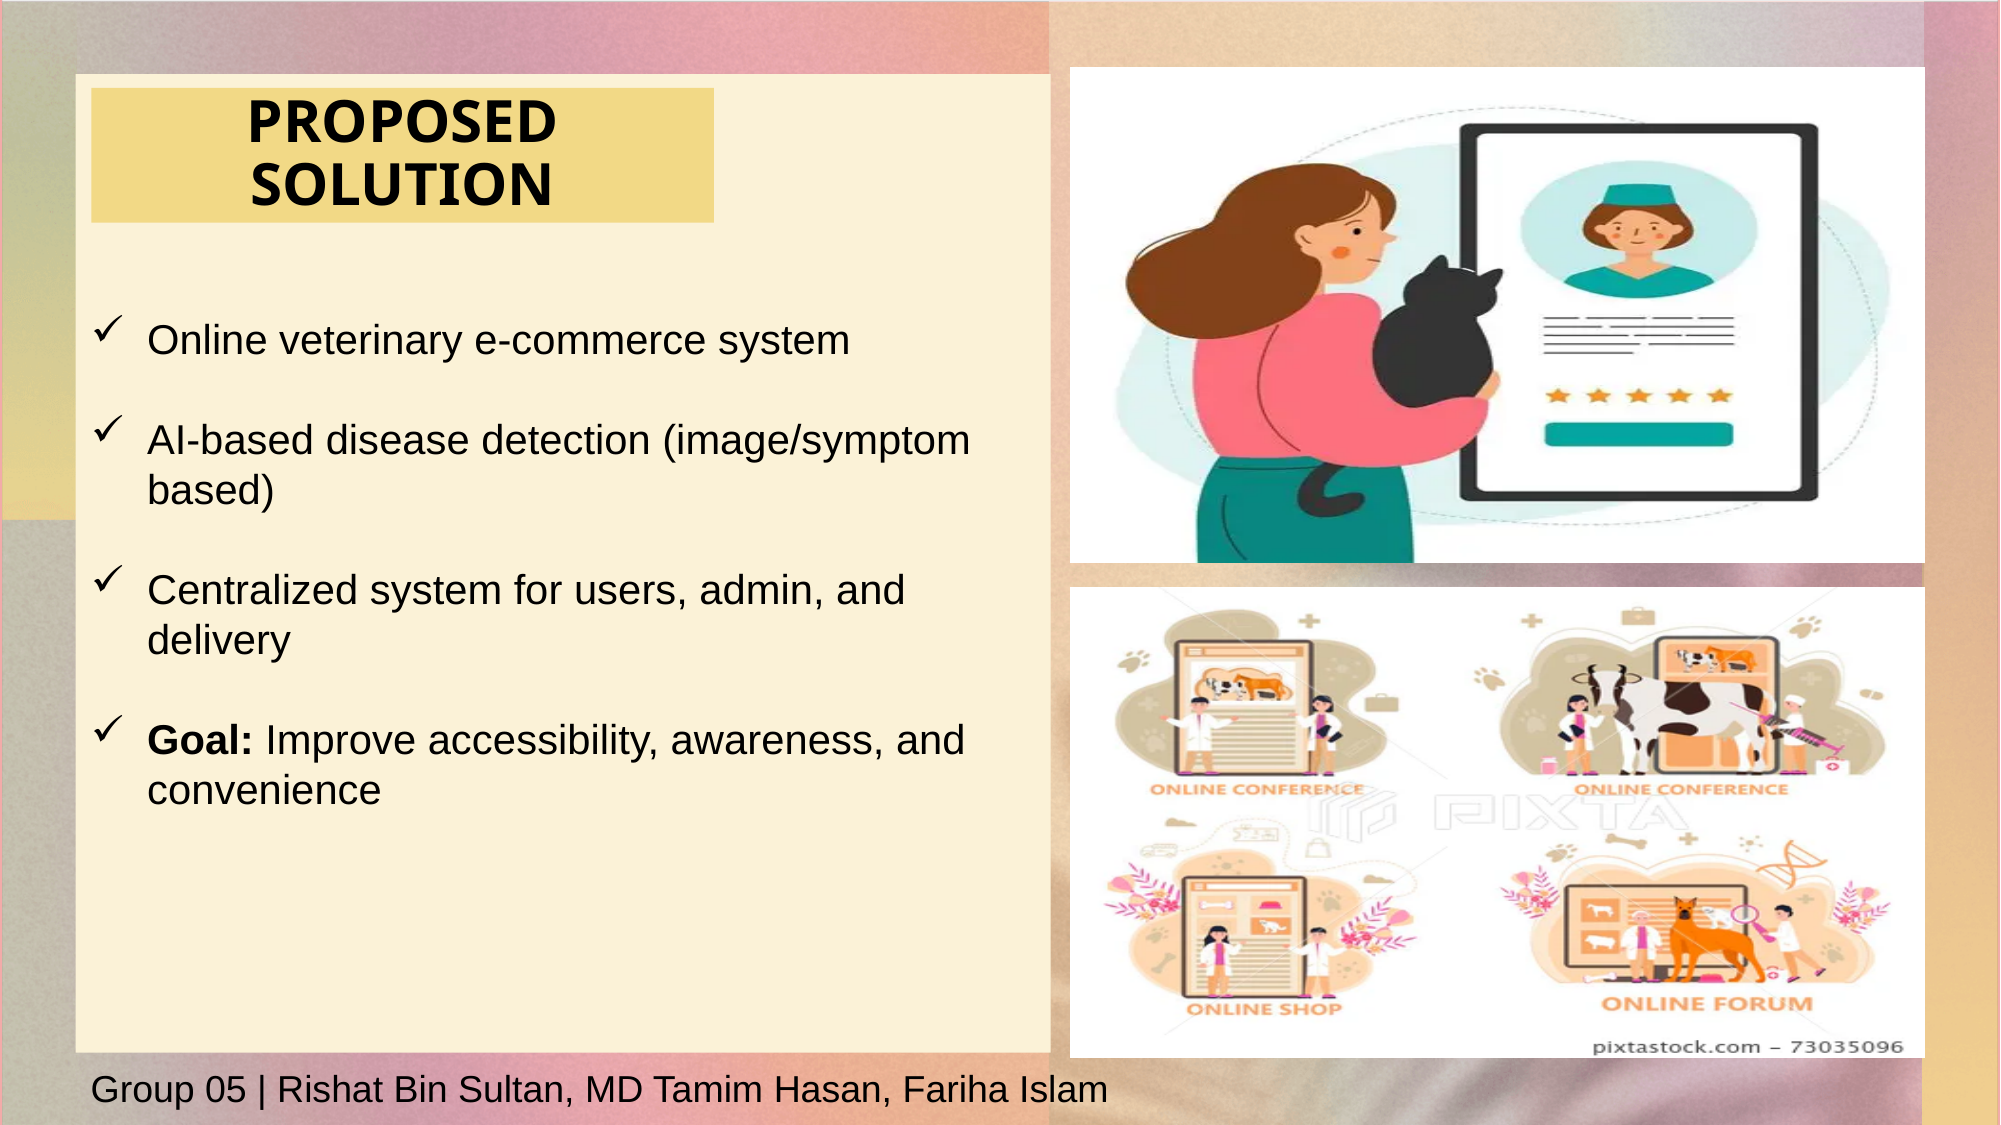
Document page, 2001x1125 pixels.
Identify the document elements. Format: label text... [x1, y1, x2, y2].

list Online veterinary e-commerce system AI-based disease detection (image/symptom based) Centralized system for users, admin, and delivery Goal: Improve accessibility, awareness, and convenience [75, 236, 1030, 889]
text_box Group 05 | Rishat Bin Sultan, MD Tamim Hasan, Fariha Islam [75, 1057, 1790, 1125]
title Proposed Solution [91, 87, 714, 223]
picture [1, 0, 1999, 1125]
